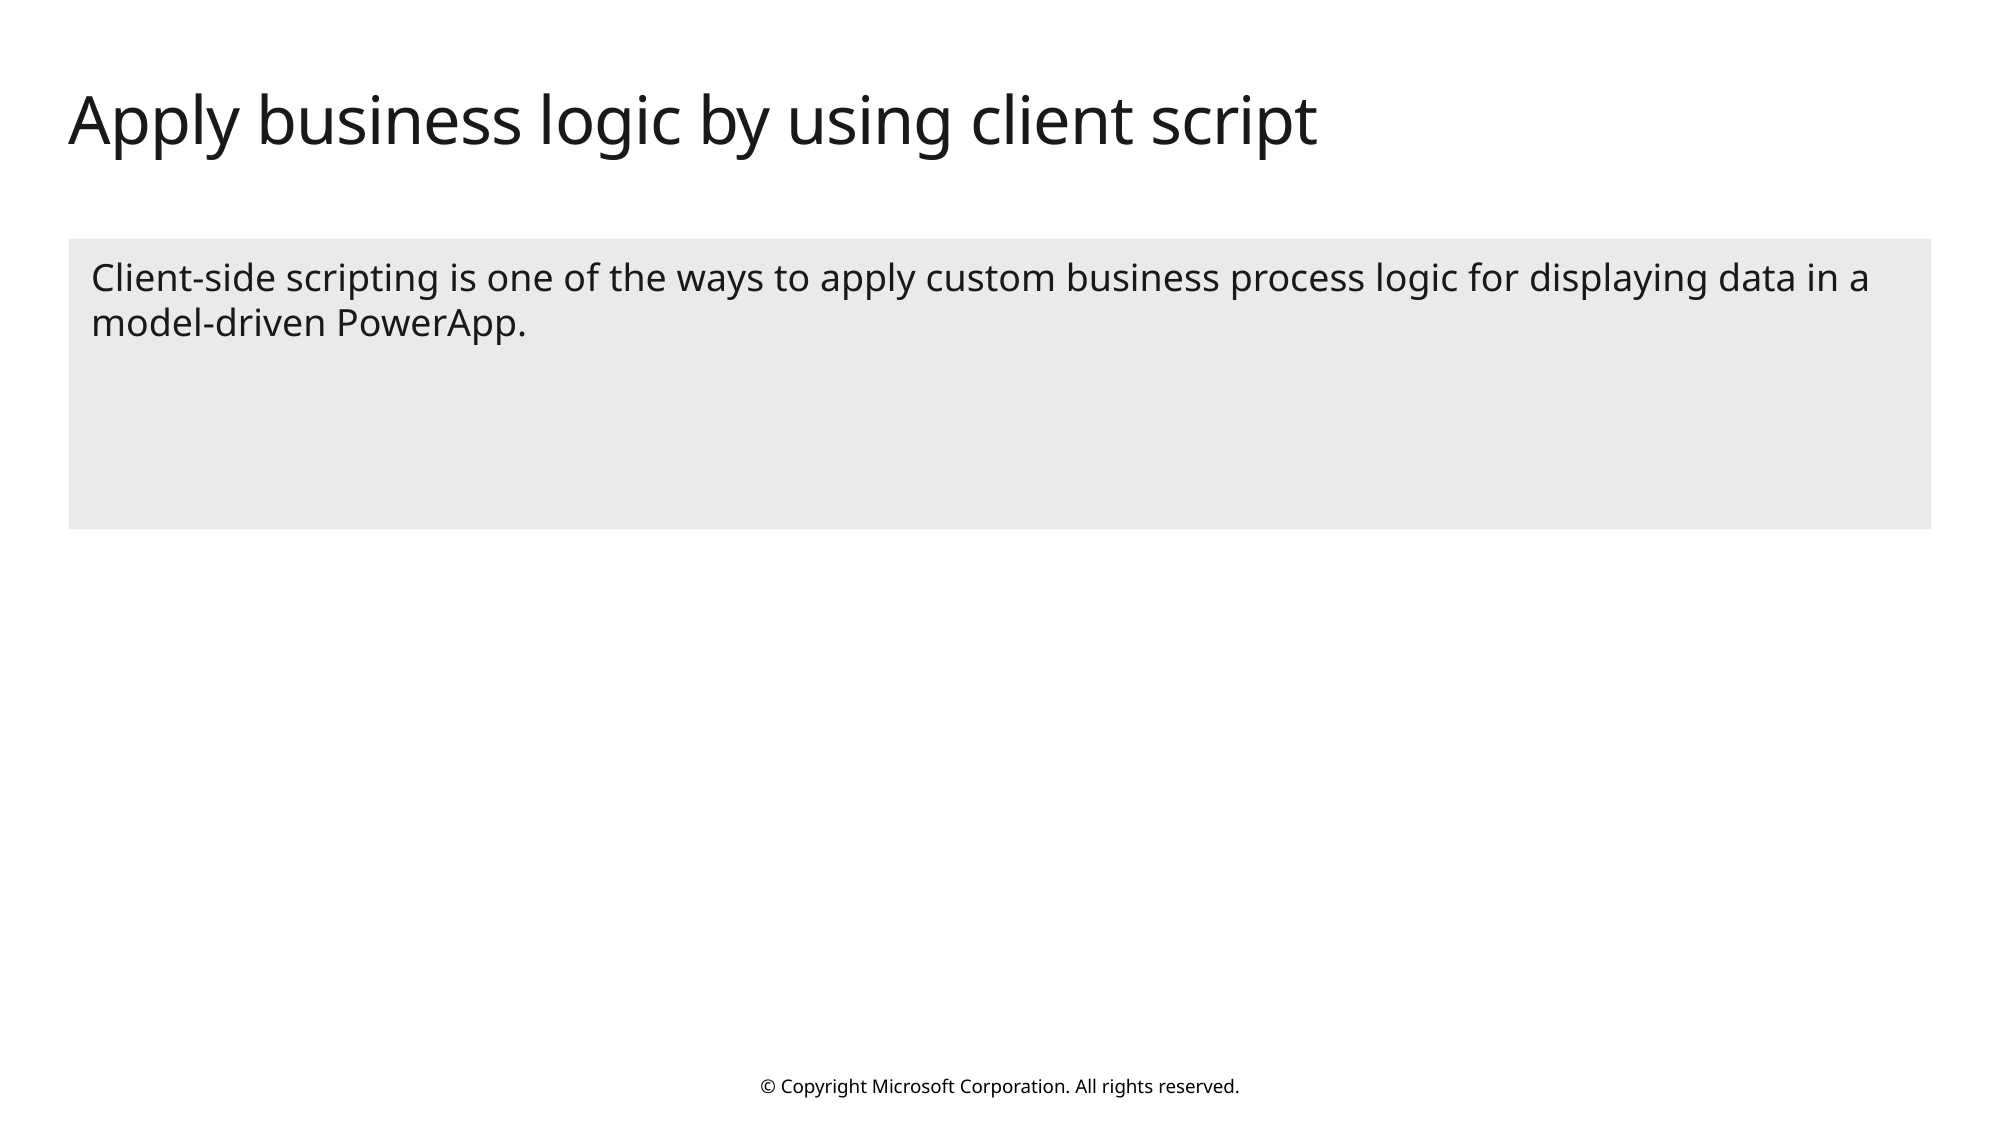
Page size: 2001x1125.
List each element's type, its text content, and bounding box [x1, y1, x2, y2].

title Apply business logic by using client script [68, 72, 1932, 192]
list Client-side scripting is one of the ways to apply custom business process logic for displaying data in a model-driven PowerApp. [68, 238, 1932, 530]
